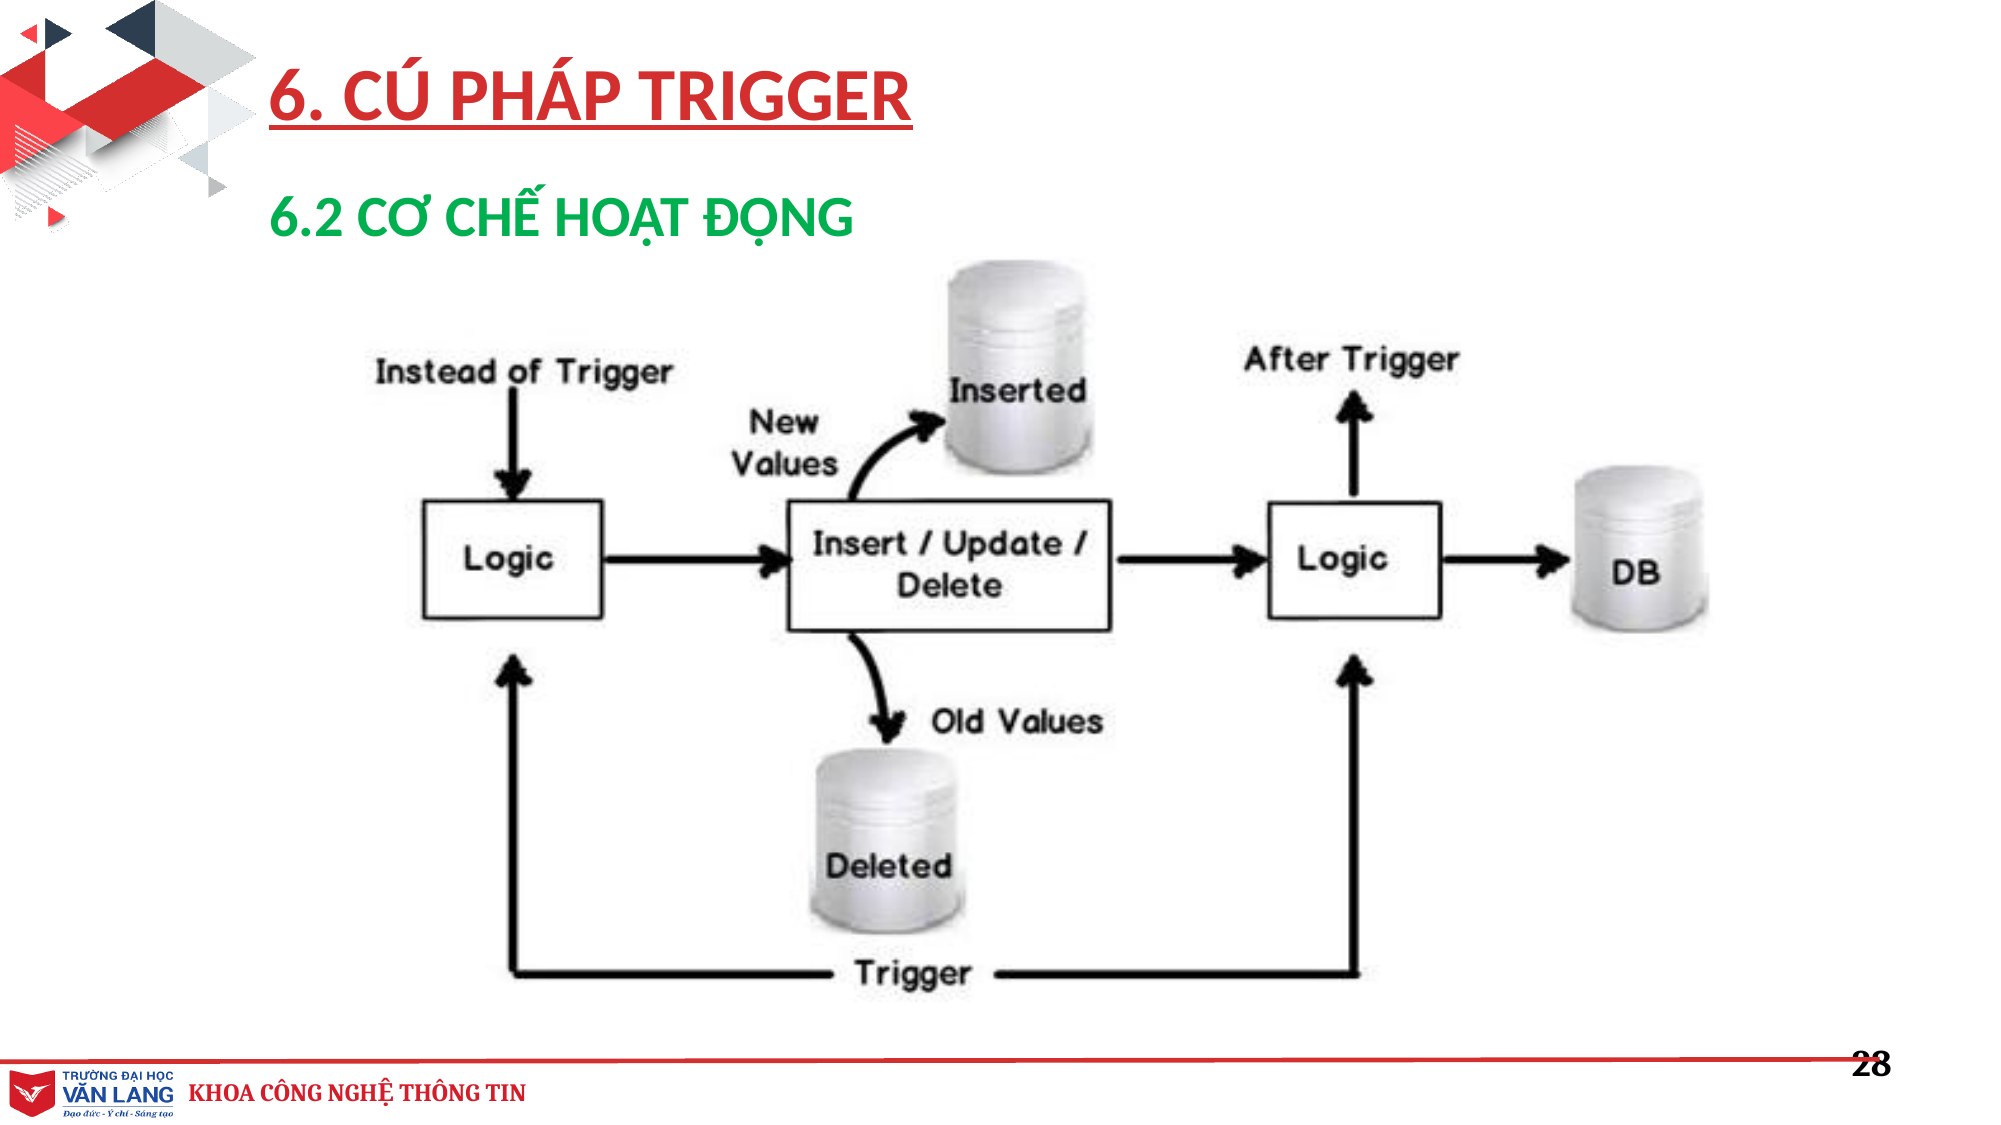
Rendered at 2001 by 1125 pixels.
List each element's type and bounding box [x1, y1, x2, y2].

text_box [250, 38, 932, 157]
picture [0, 0, 256, 233]
picture [8, 1069, 173, 1118]
text_box [250, 170, 874, 260]
picture [365, 256, 1715, 1005]
